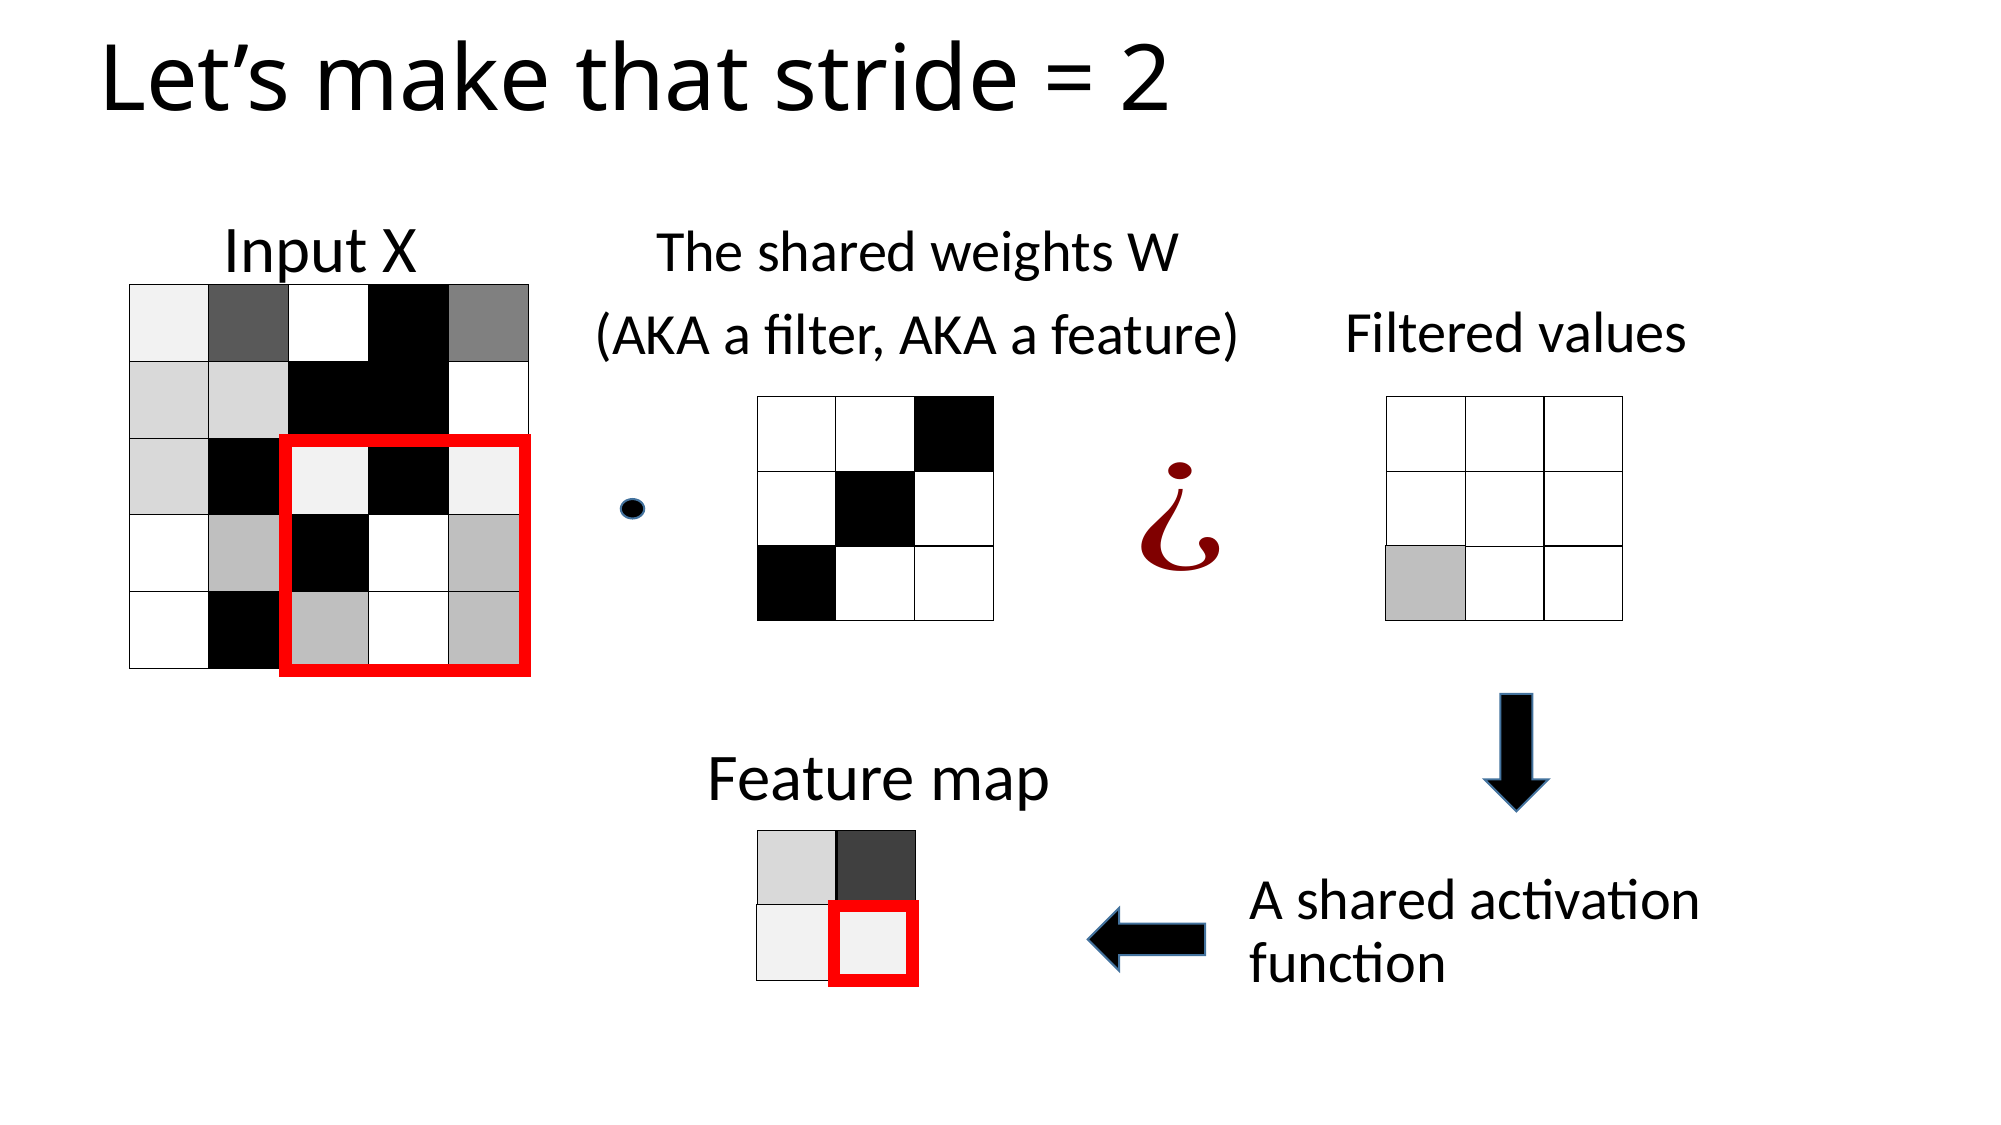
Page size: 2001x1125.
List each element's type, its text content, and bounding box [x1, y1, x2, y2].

text_box [836, 903, 916, 981]
text_box The shared weights W (AKA a filter, AKA a feature) [529, 213, 1341, 434]
text_box [1086, 905, 1207, 974]
text_box [756, 904, 836, 981]
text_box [129, 198, 529, 669]
text_box [757, 830, 836, 904]
text_box Feature map [693, 726, 1088, 822]
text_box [1386, 396, 1623, 621]
text_box [619, 497, 646, 520]
text_box [1481, 692, 1551, 813]
text_box [836, 830, 916, 903]
text_box [834, 906, 913, 981]
list Filtered values [1235, 294, 1798, 379]
title Let’s make that stride = 2 [83, 0, 1884, 163]
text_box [757, 396, 994, 621]
